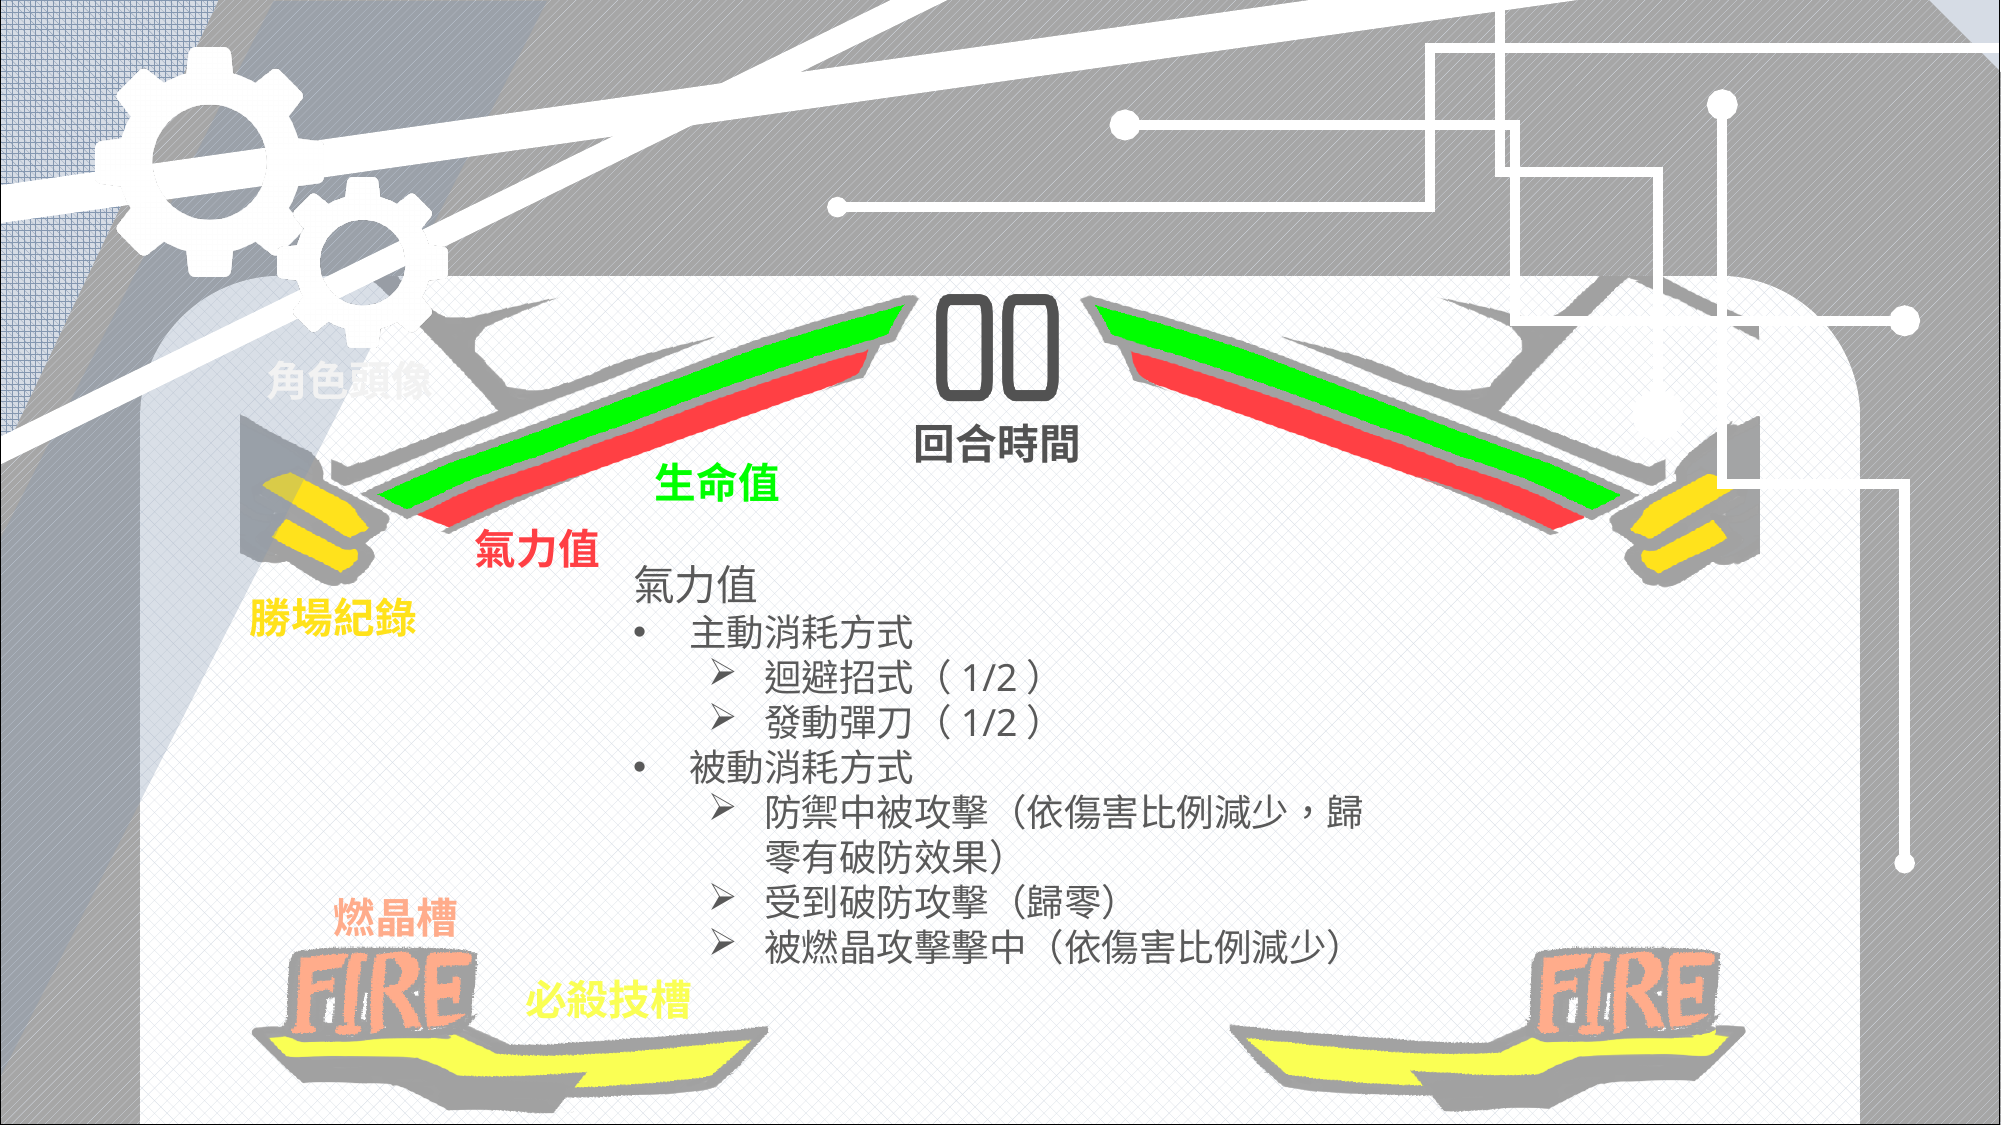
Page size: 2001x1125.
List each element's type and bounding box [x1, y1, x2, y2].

text_box [1760, 208, 2000, 392]
text_box [972, 208, 1125, 276]
text_box [1627, 0, 2000, 47]
text_box [1760, 576, 2000, 1125]
text_box [0, 208, 972, 461]
picture [240, 276, 1760, 1125]
picture [95, 47, 448, 348]
text_box [1434, 392, 2000, 576]
text_box [0, 0, 1627, 208]
text_box [0, 461, 547, 1078]
text_box [1125, 208, 1905, 321]
text_box [0, 1078, 240, 1125]
text_box [1627, 47, 2000, 208]
